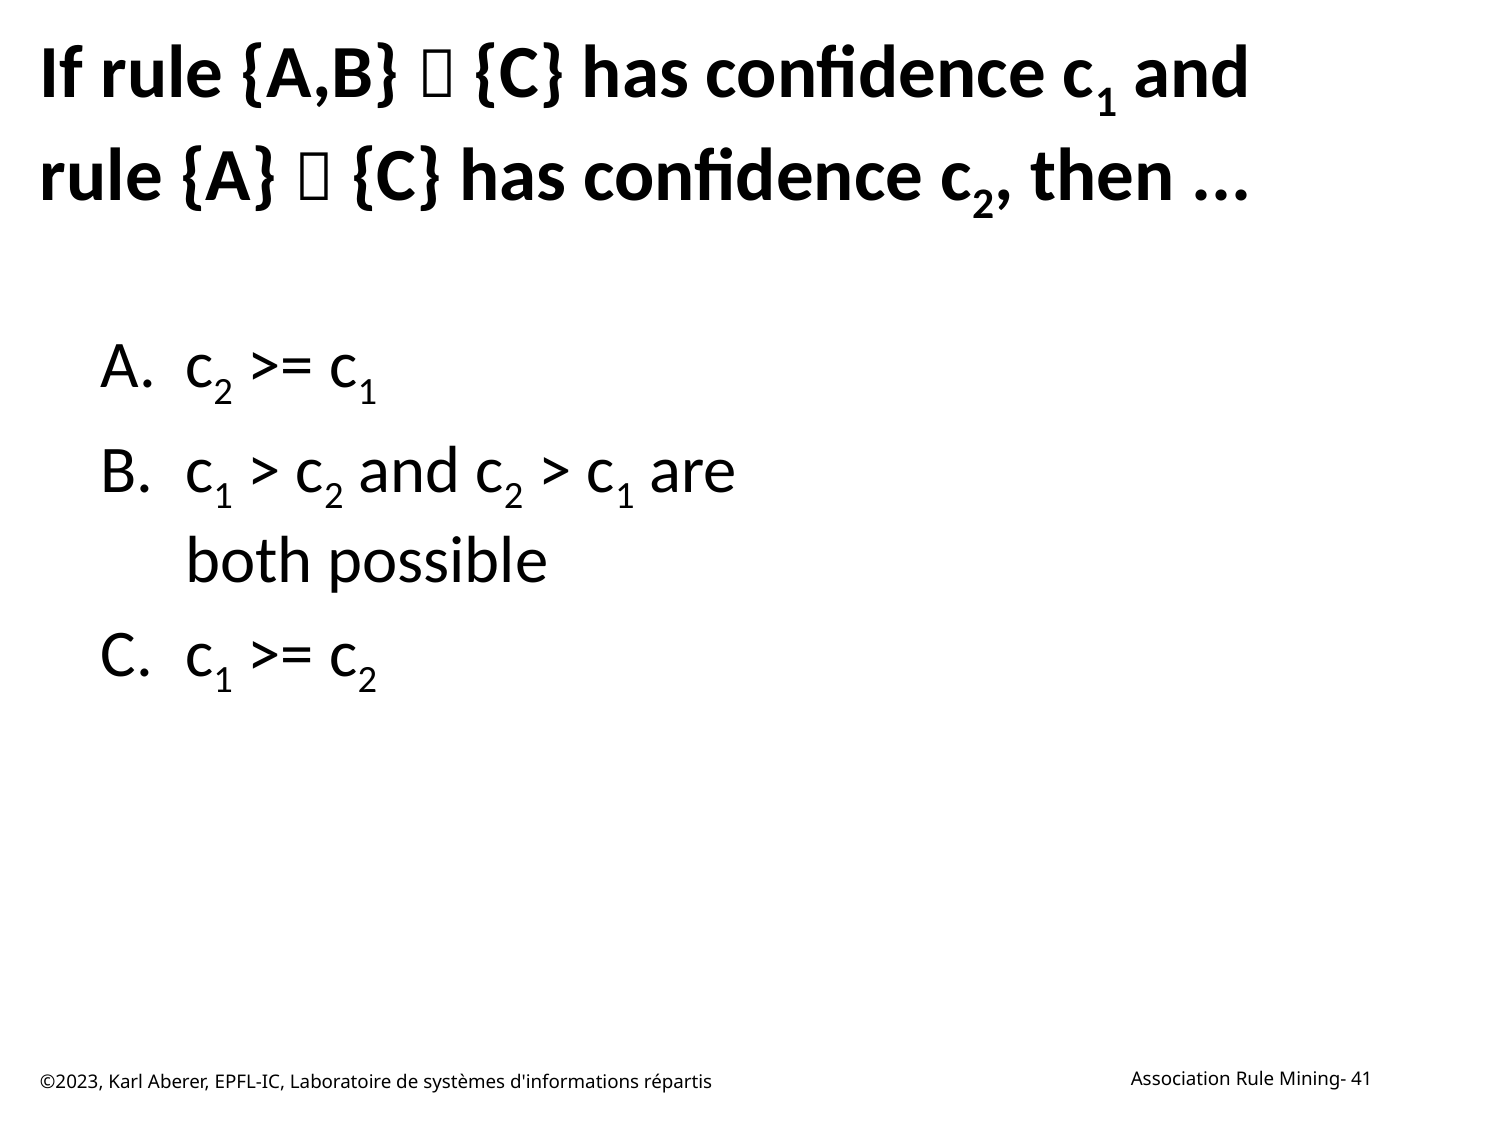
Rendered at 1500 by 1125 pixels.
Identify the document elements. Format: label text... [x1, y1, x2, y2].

title If rule {A,B}  {C} has confidence c1 and rule {A}  {C} has confidence c2, then ... [24, 49, 1388, 201]
list c2 >= c1 c1 > c2 and c2 > c1 are both possible c1 >= c2 [29, 219, 857, 1046]
footer ©2023, Karl Aberer, EPFL-IC, Laboratoire de systèmes d'informations répartis [24, 1062, 988, 1101]
